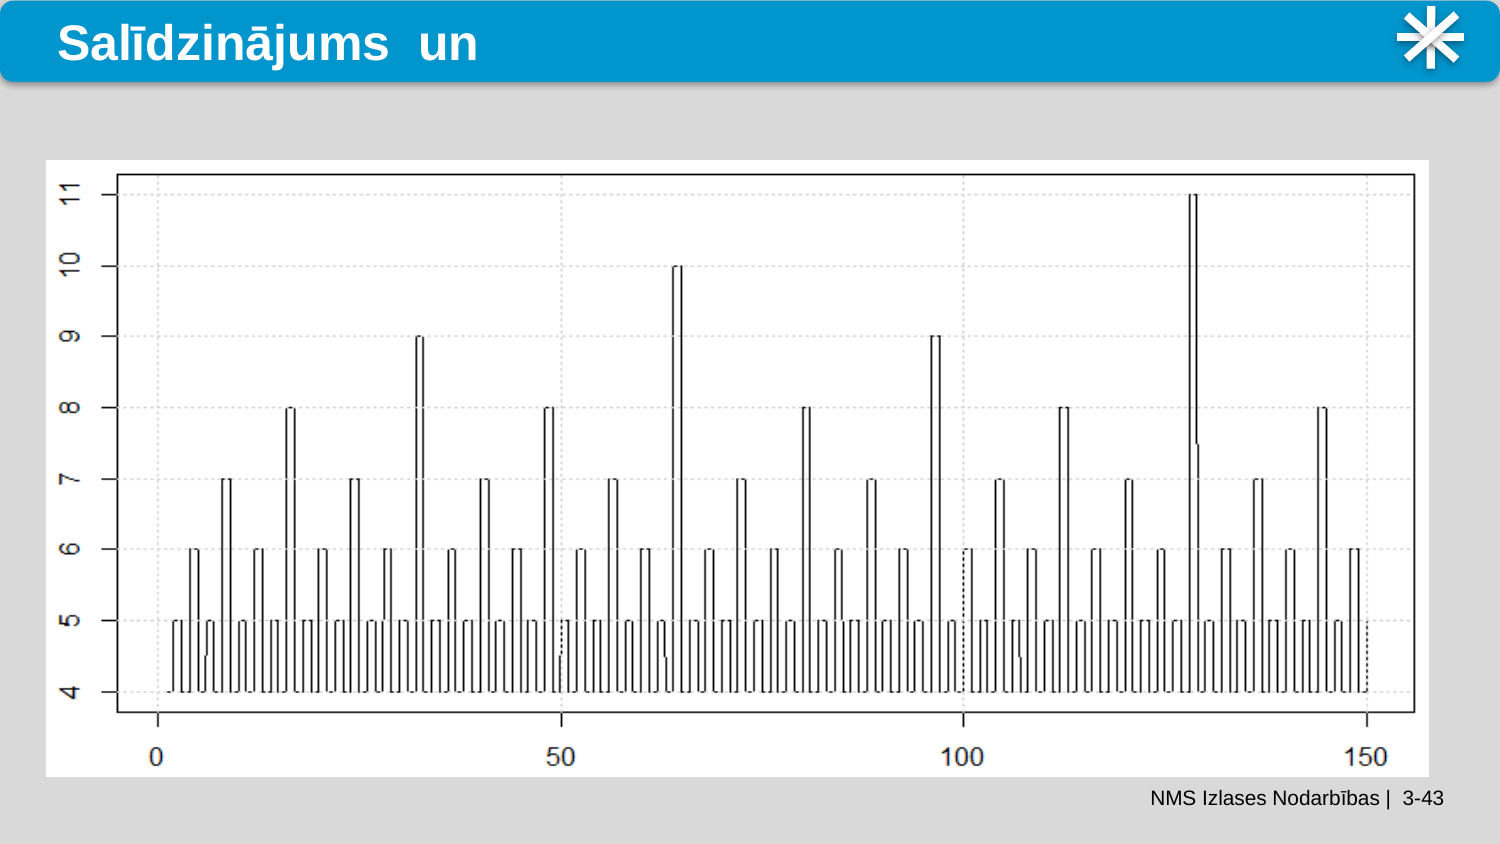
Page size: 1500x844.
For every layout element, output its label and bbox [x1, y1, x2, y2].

list [45, 160, 1430, 777]
